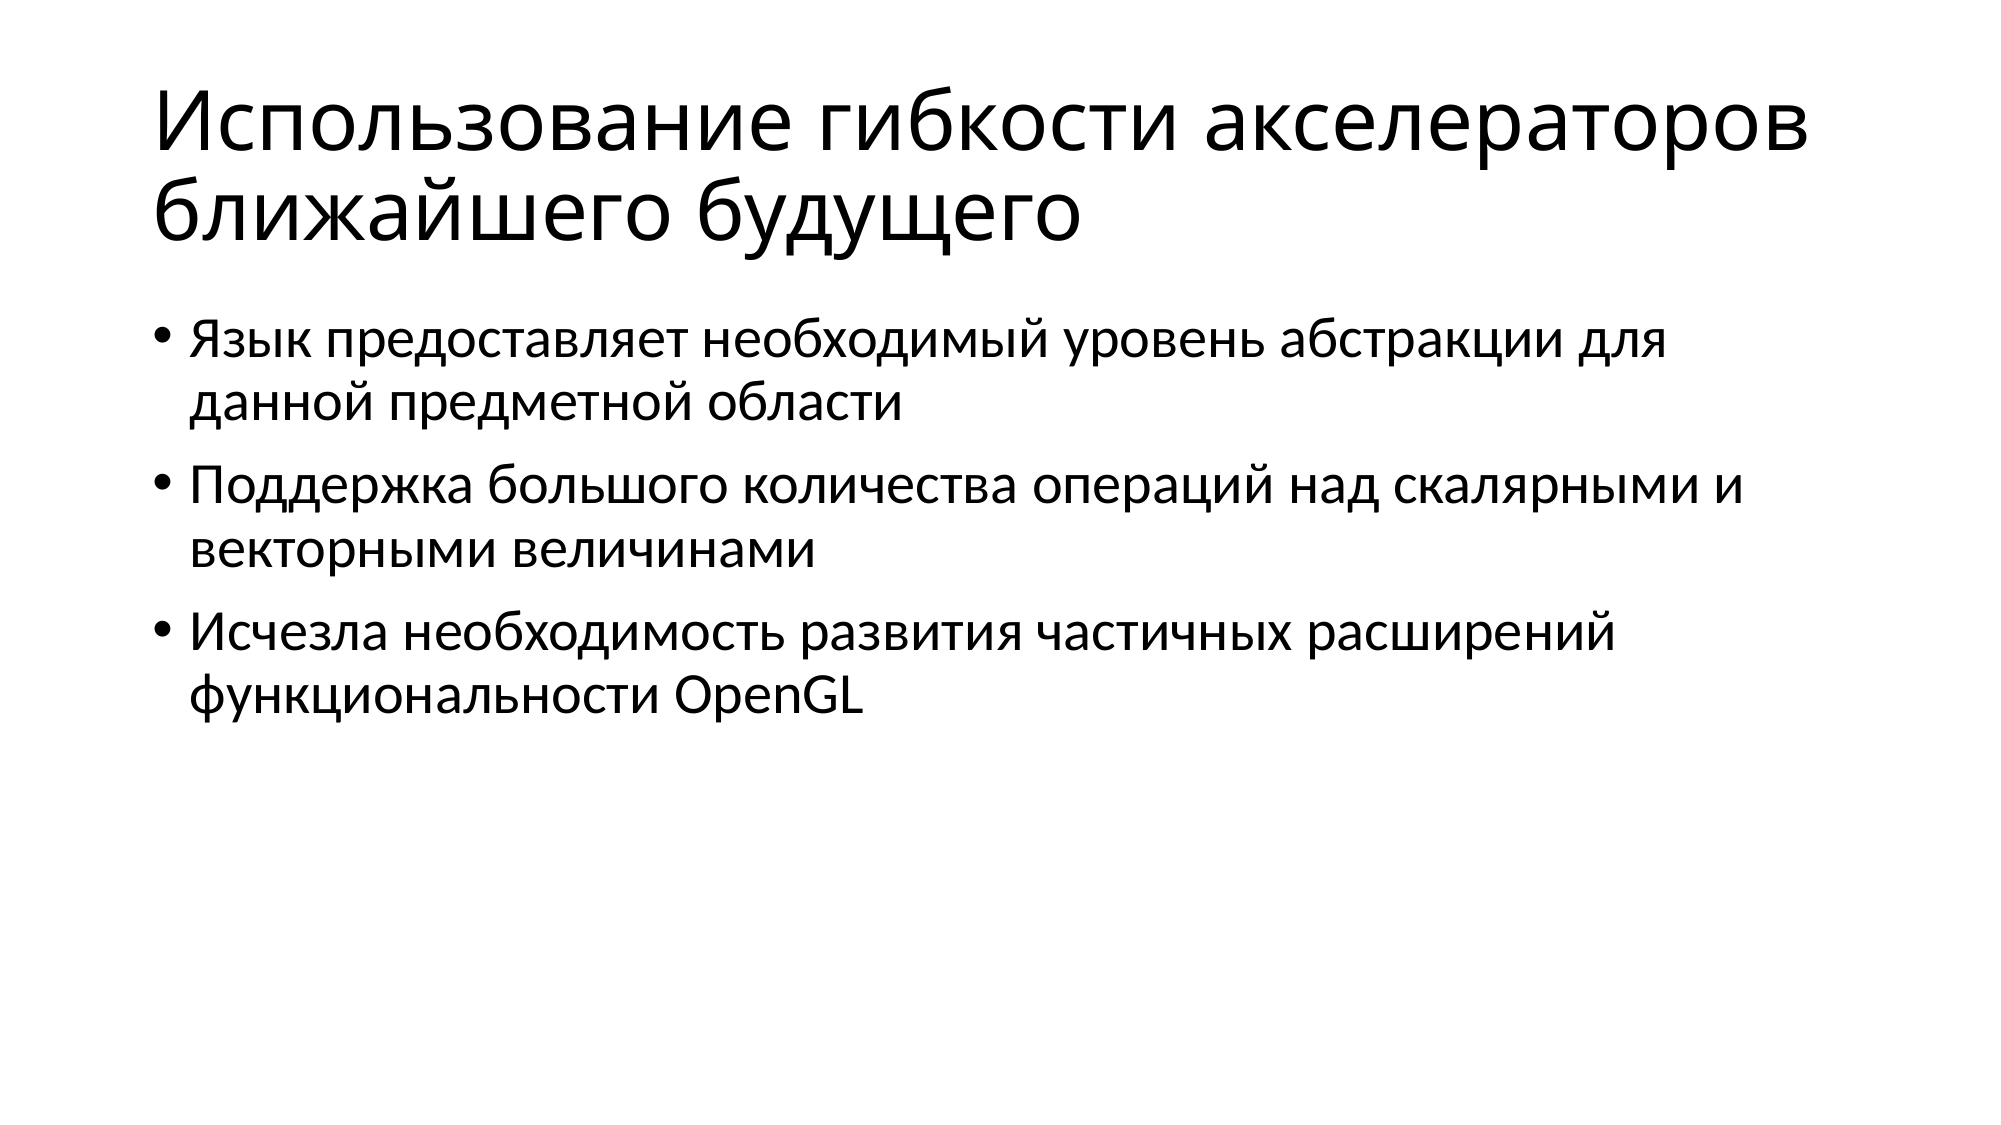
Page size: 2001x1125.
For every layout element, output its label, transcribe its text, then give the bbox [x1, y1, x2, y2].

title Использование гибкости акселераторов ближайшего будущего [137, 59, 1863, 278]
list Язык предоставляет необходимый уровень абстракции для данной предметной области Поддержка большого количества операций над скалярными и векторными величинами Исчезла необходимость развития частичных расширений функциональности OpenGL [137, 299, 1863, 1014]
